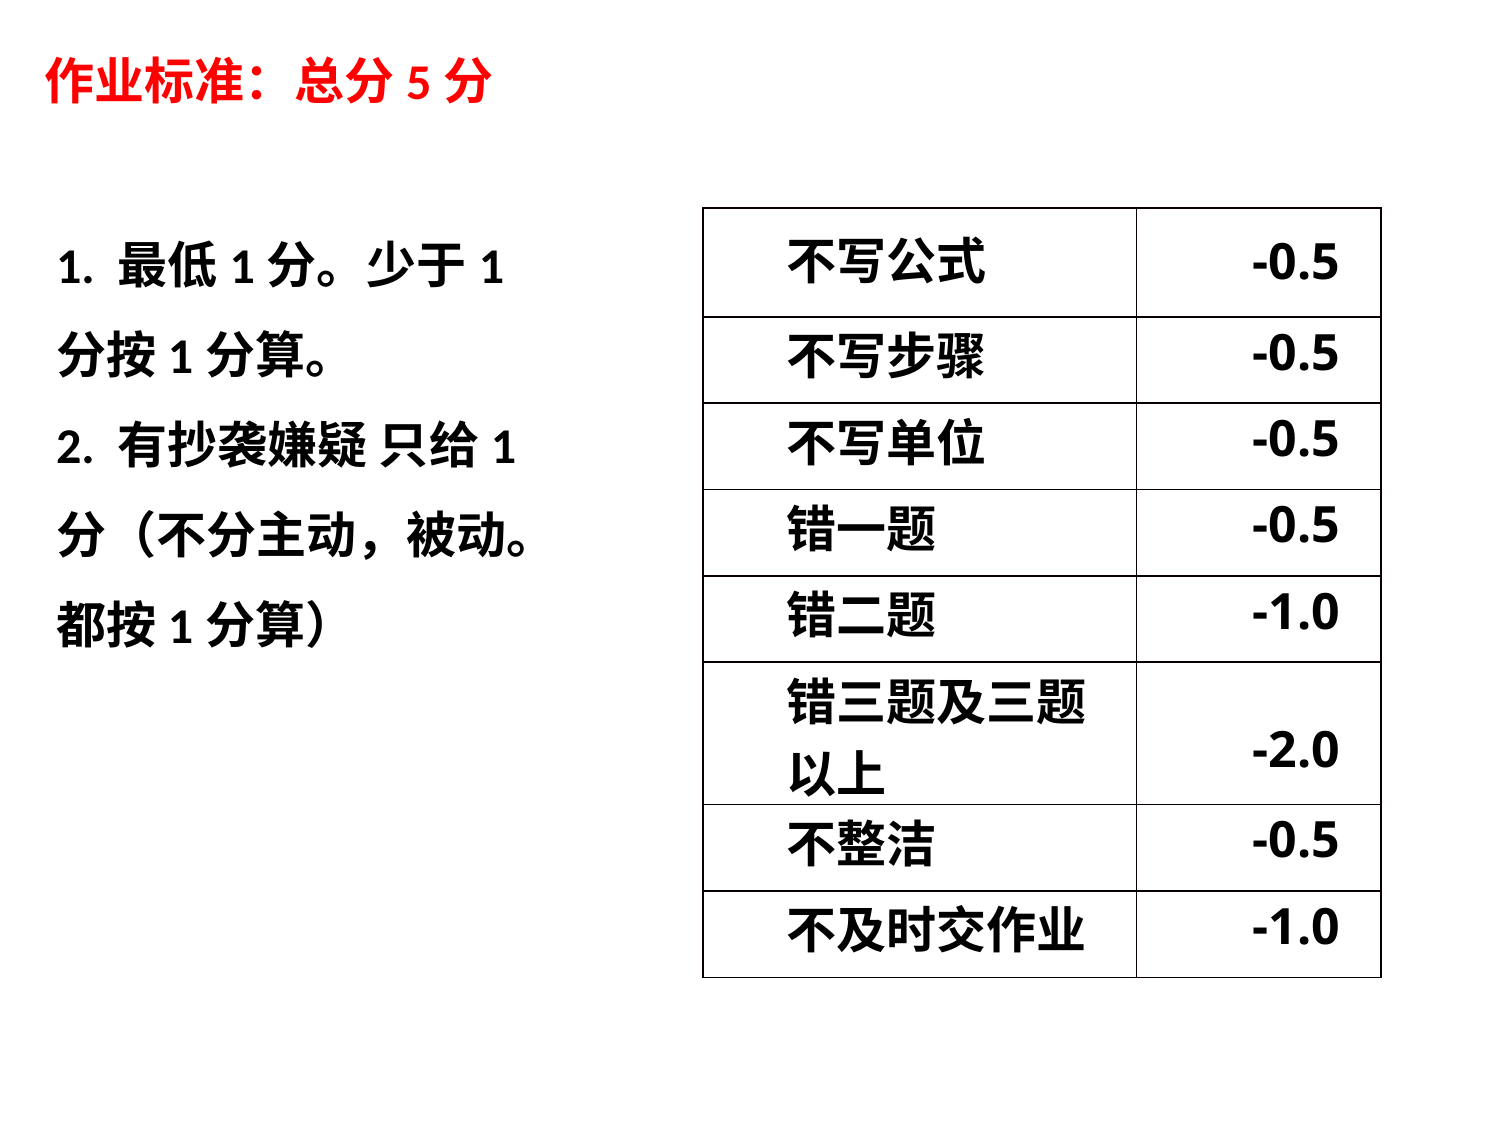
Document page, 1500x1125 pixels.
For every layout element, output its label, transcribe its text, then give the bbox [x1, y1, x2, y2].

table_cell -1.0 [1137, 892, 1380, 977]
table_header -0.5 [1137, 209, 1380, 316]
text_box 作业标准：总分5分 [29, 42, 655, 118]
table_cell -0.5 [1137, 318, 1380, 402]
text_box 1. 最低1分。少于1分按1分算。 2. 有抄袭嫌疑 只给1分（不分主动，被动。都按1分算） [41, 196, 577, 662]
table_cell 不整洁 [704, 805, 1136, 890]
table_header 不写公式 [704, 209, 1136, 316]
table_cell 错一题 [704, 490, 1136, 575]
table_cell 不写单位 [704, 404, 1136, 489]
table_cell -2.0 [1137, 663, 1380, 804]
table_cell 错三题及三题以上 [704, 663, 1136, 804]
table_cell -0.5 [1137, 404, 1380, 489]
table_cell -0.5 [1137, 490, 1380, 575]
table_cell 不写步骤 [704, 318, 1136, 402]
table_cell -0.5 [1137, 805, 1380, 890]
table_cell 不及时交作业 [704, 892, 1136, 977]
table_cell -1.0 [1137, 577, 1380, 661]
table_cell 错二题 [704, 577, 1136, 661]
